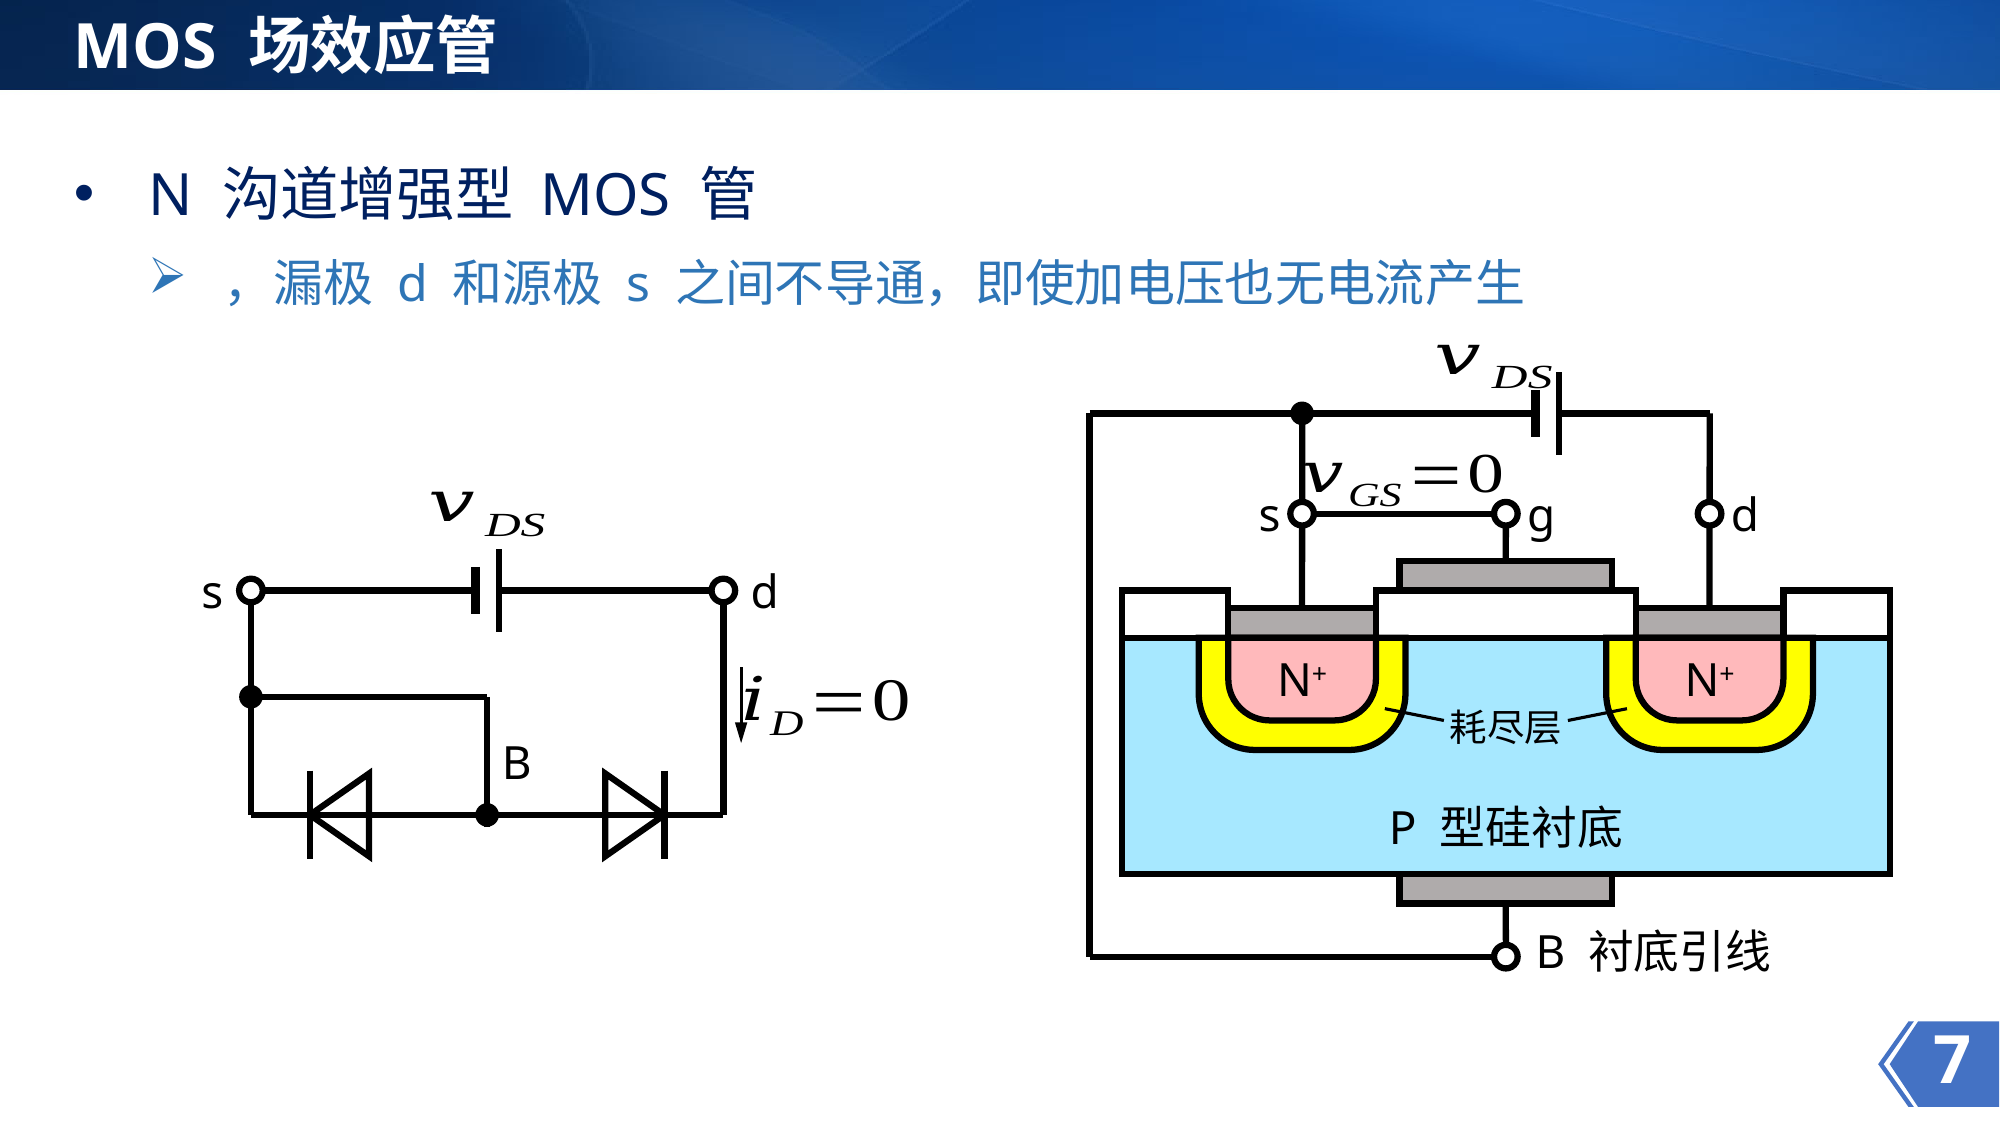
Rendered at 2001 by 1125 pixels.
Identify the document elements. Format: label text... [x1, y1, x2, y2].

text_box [177, 472, 913, 860]
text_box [1089, 324, 1890, 987]
picture [0, 0, 2000, 95]
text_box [1878, 1016, 2000, 1107]
text_box MOS 场效应管 [58, 0, 1999, 90]
